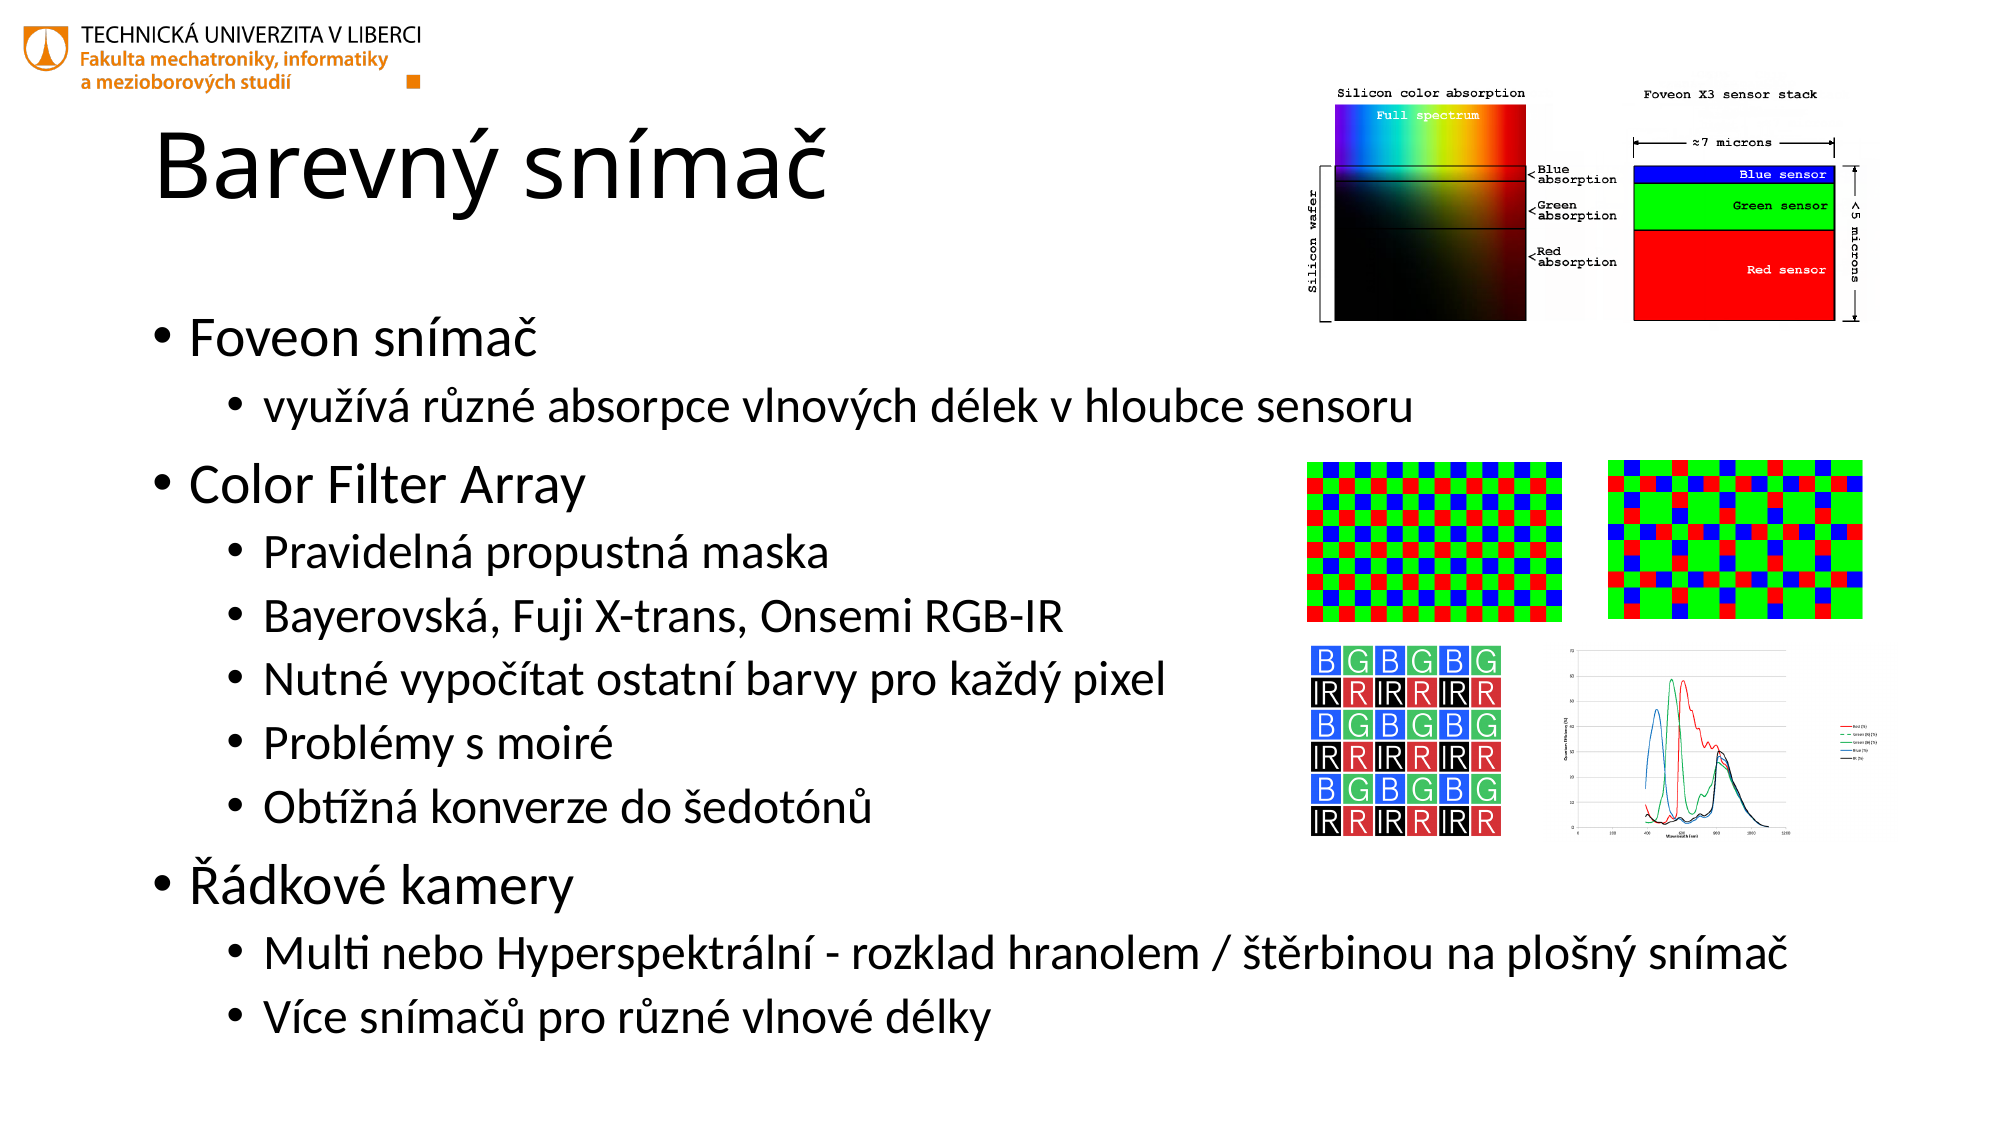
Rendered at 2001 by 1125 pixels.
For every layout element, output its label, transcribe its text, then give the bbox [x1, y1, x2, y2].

picture [1294, 71, 1880, 343]
picture [1543, 642, 1899, 843]
picture [1608, 460, 1863, 619]
picture [0, 15, 443, 105]
title Barevný snímač [137, 59, 1863, 278]
picture [1307, 462, 1562, 622]
picture [1311, 643, 1501, 841]
list Foveon snímač využívá různé absorpce vlnových délek v hloubce sensoru Color Filter Array Pravidelná propustná maska Bayerovská, Fuji X-trans, Onsemi RGB-IR Nutné vypočítat ostatní barvy pro každý pixel Problémy s moiré Obtížná konverze do šedotónů Řádkové kamery Multi nebo Hyperspektrální - rozklad hranolem / štěrbinou na plošný snímač Více snímačů pro různé vlnové délky [137, 299, 1880, 1054]
